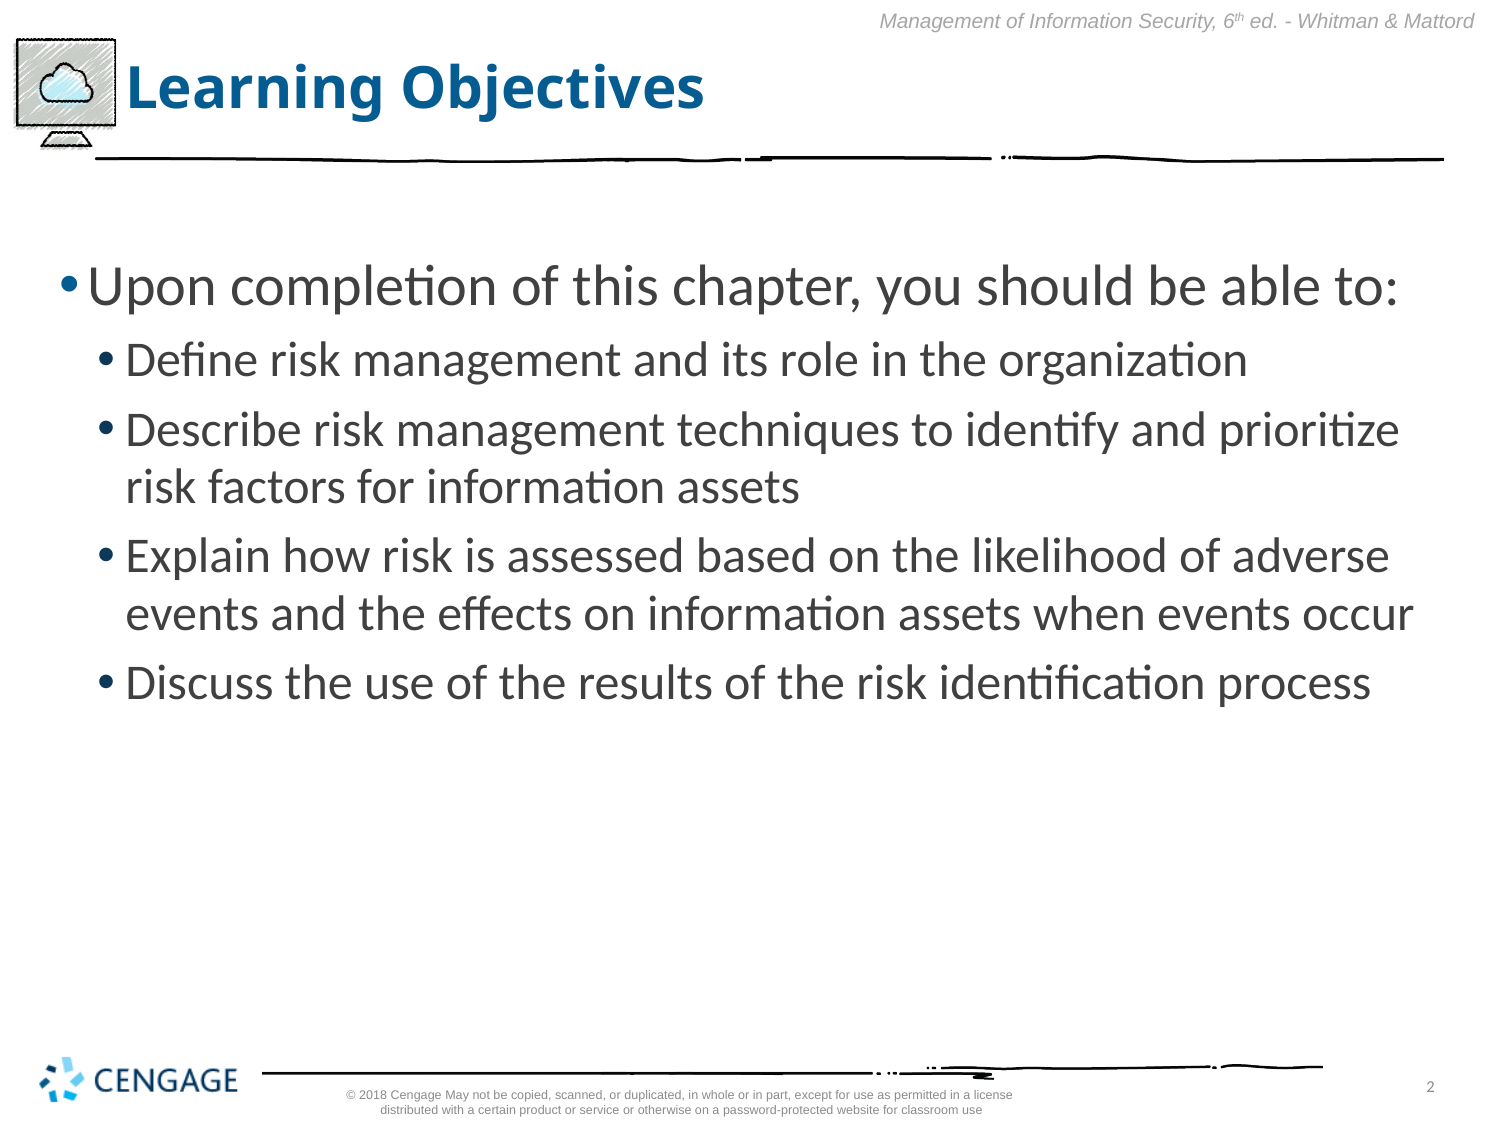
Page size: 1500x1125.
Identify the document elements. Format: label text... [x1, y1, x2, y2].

list Upon completion of this chapter, you should be able to: Define risk management and its role in the organization Describe risk management techniques to identify and prioritize risk factors for information assets Explain how risk is assessed based on the likelihood of adverse events and the effects on information assets when events occur Discuss the use of the results of the risk identification process [59, 252, 1441, 716]
title Learning Objectives [125, 60, 1442, 121]
picture [95, 155, 1444, 163]
picture [19, 1043, 250, 1115]
picture [262, 1064, 1323, 1080]
picture [13, 36, 117, 151]
